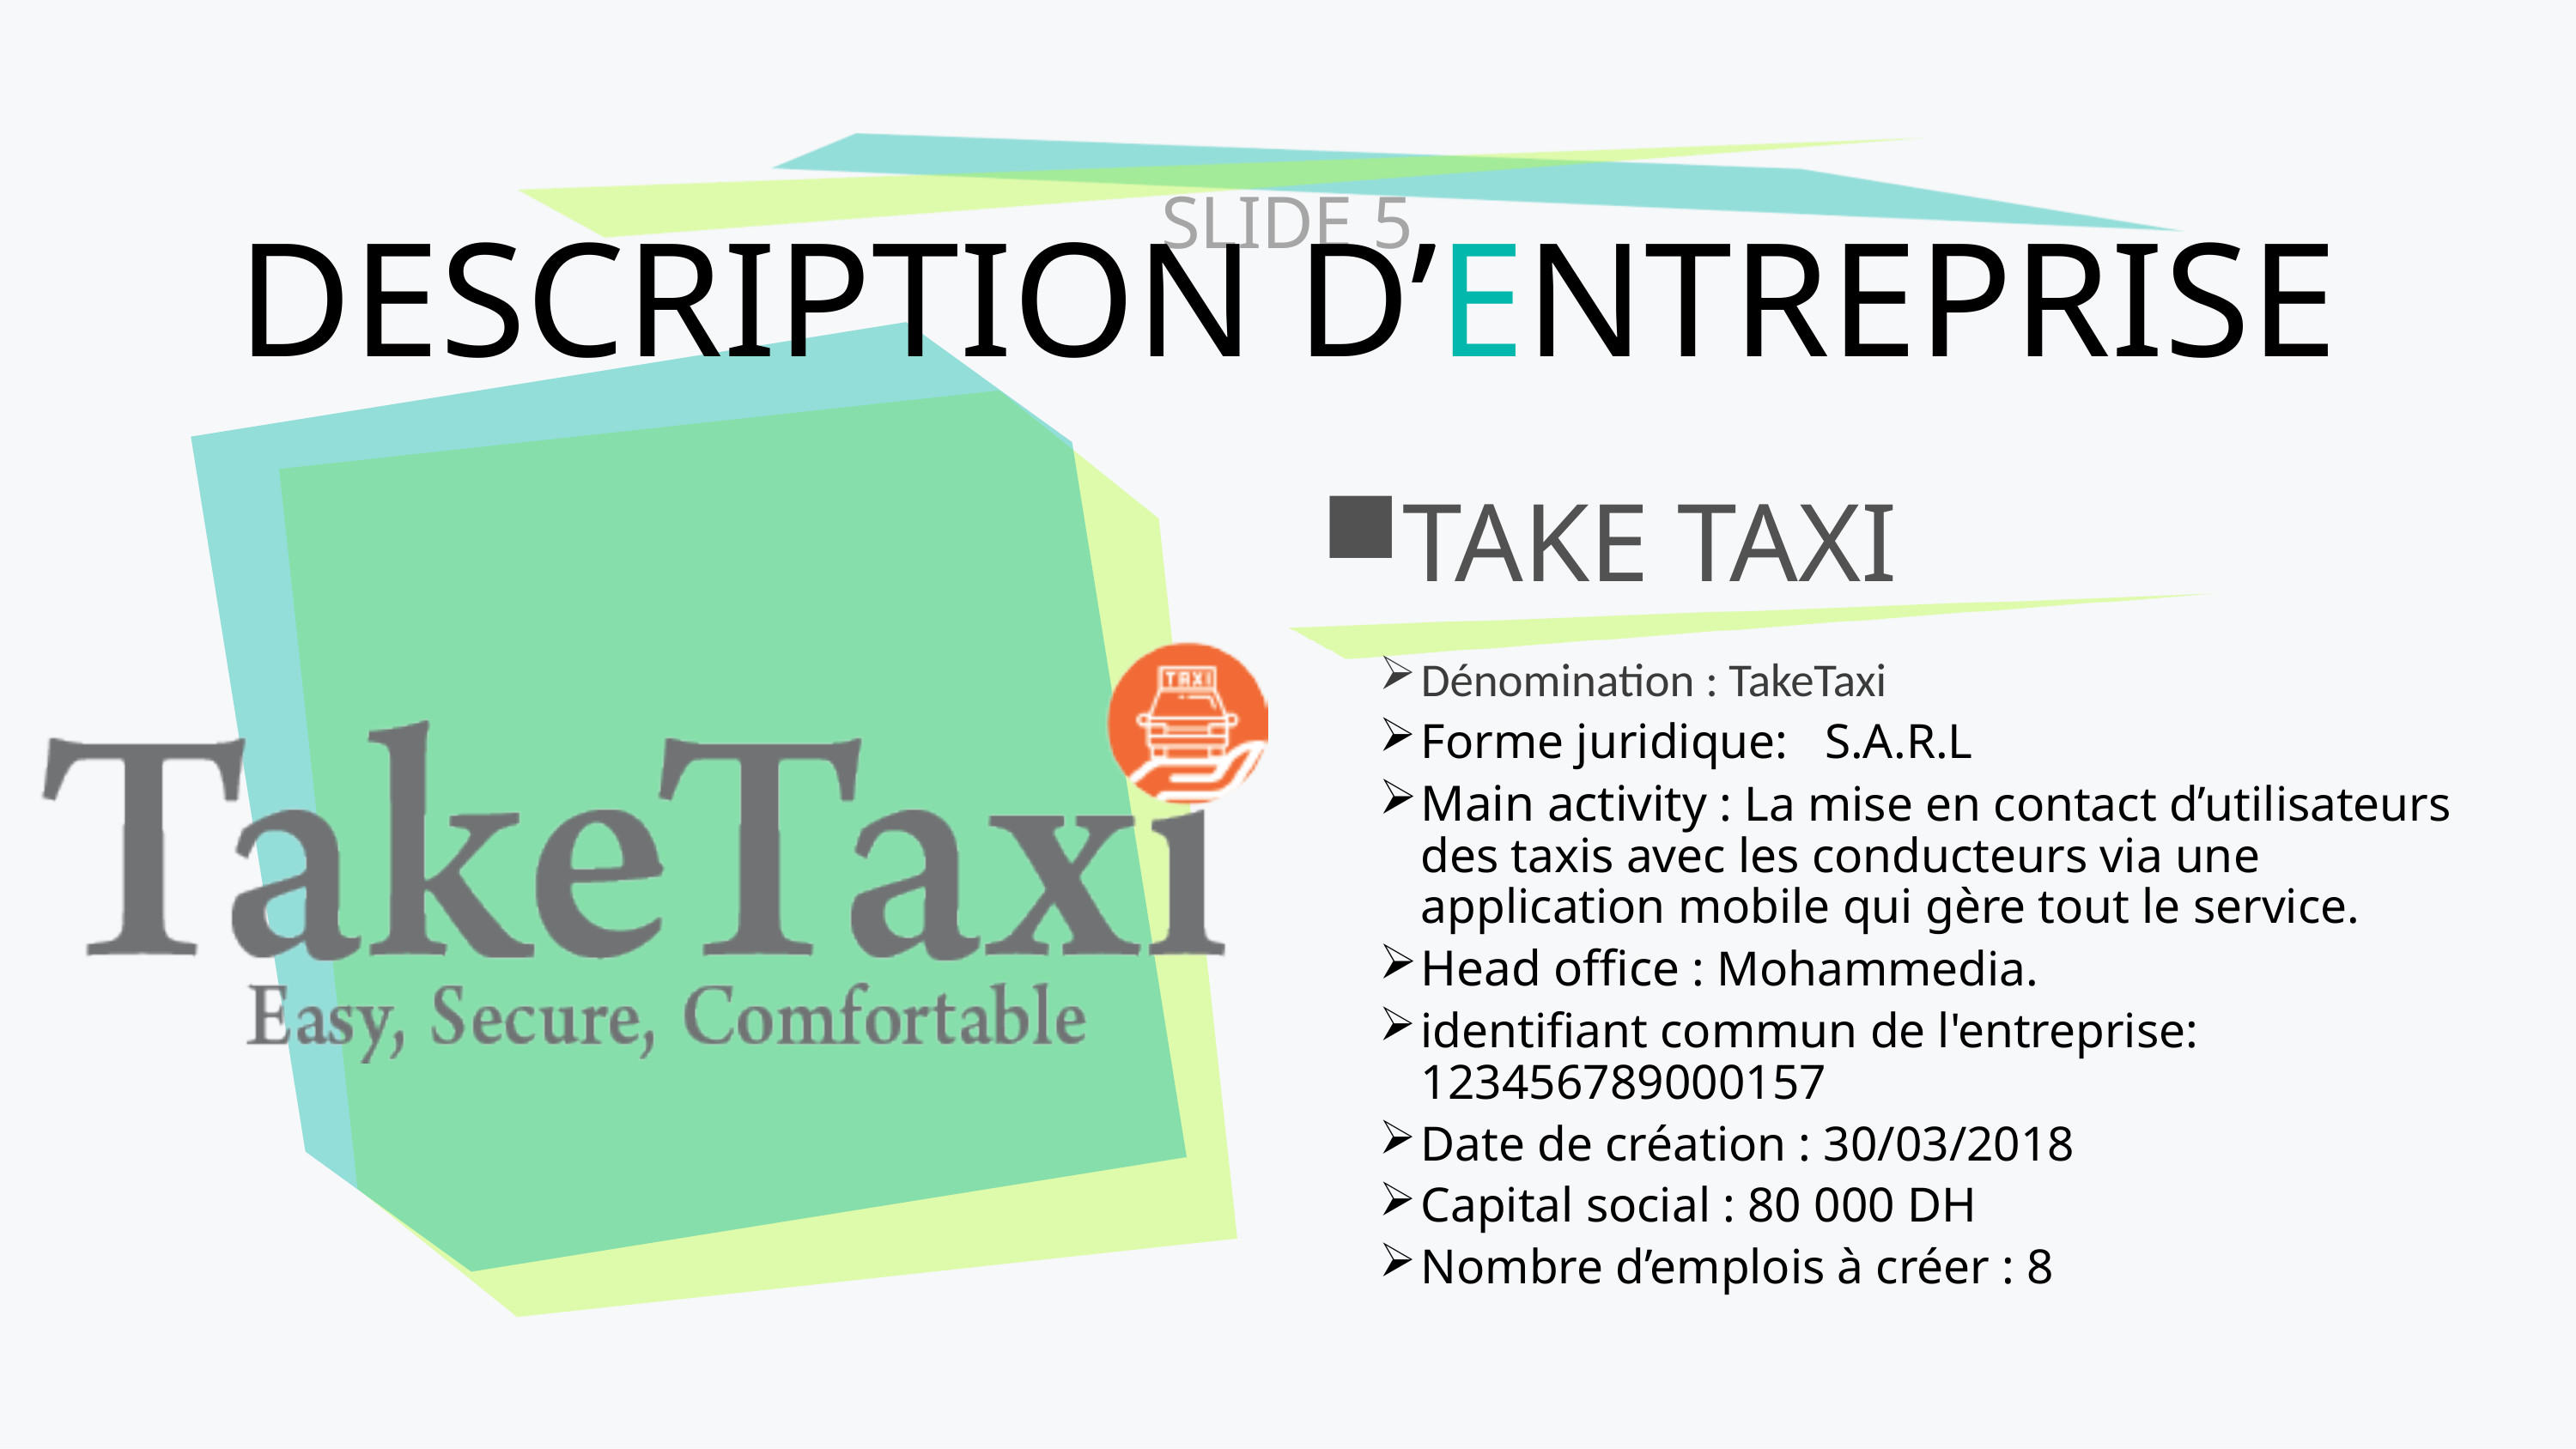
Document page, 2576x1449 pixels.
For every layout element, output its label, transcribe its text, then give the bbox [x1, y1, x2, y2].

slide_number SLIDE 5 [1072, 186, 1502, 264]
picture [29, 622, 1268, 1064]
picture [1288, 592, 2221, 659]
list Dénomination : TakeTaxi Forme juridique: S.A.R.L Main activity : La mise en contact d’utilisateurs des taxis avec les conducteurs via une application mobile qui gère tout le service. Head office : Mohammedia. identifiant commun de l'entreprise: 123456789000157 Date de création : 30/03/2018 Capital social : 80 000 DH Nombre d’emplois à créer : 8 [1339, 649, 2526, 1304]
title DESCRIPTION D’ENTREPRISE [0, 45, 2576, 185]
picture [517, 185, 2188, 239]
list TAKE TAXI [1308, 470, 2485, 623]
